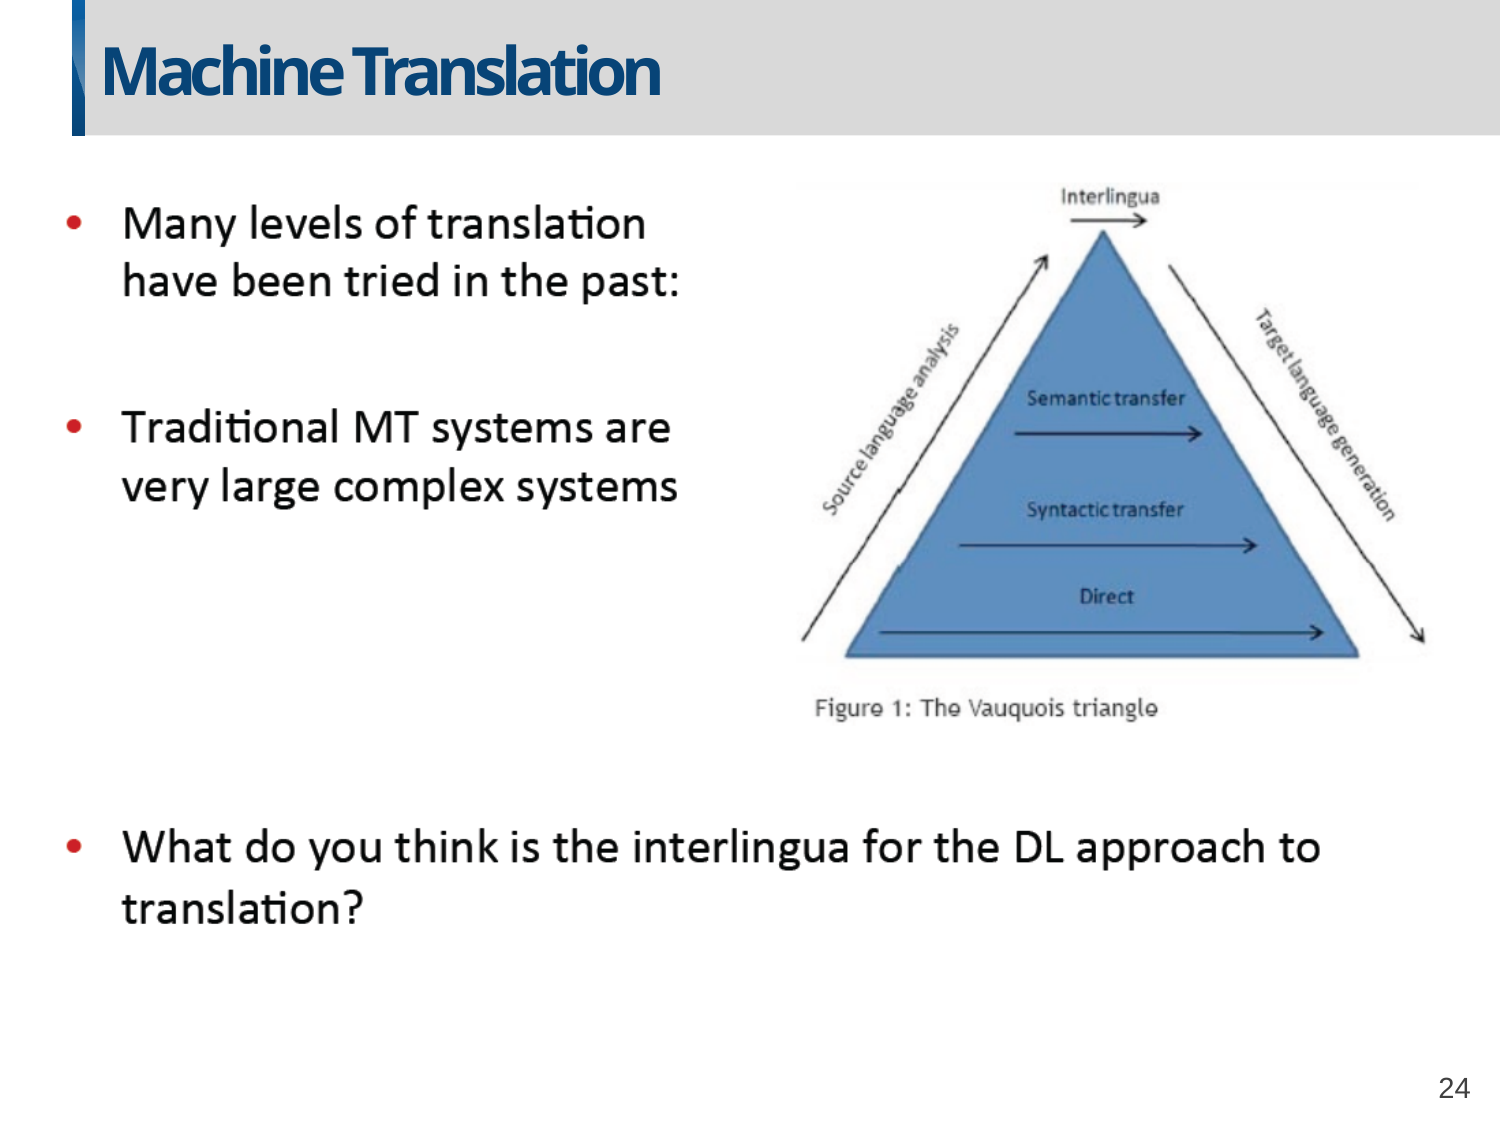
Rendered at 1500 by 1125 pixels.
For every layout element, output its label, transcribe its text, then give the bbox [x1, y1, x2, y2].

list Machine Translation [84, 27, 1439, 111]
picture [0, 176, 1500, 950]
